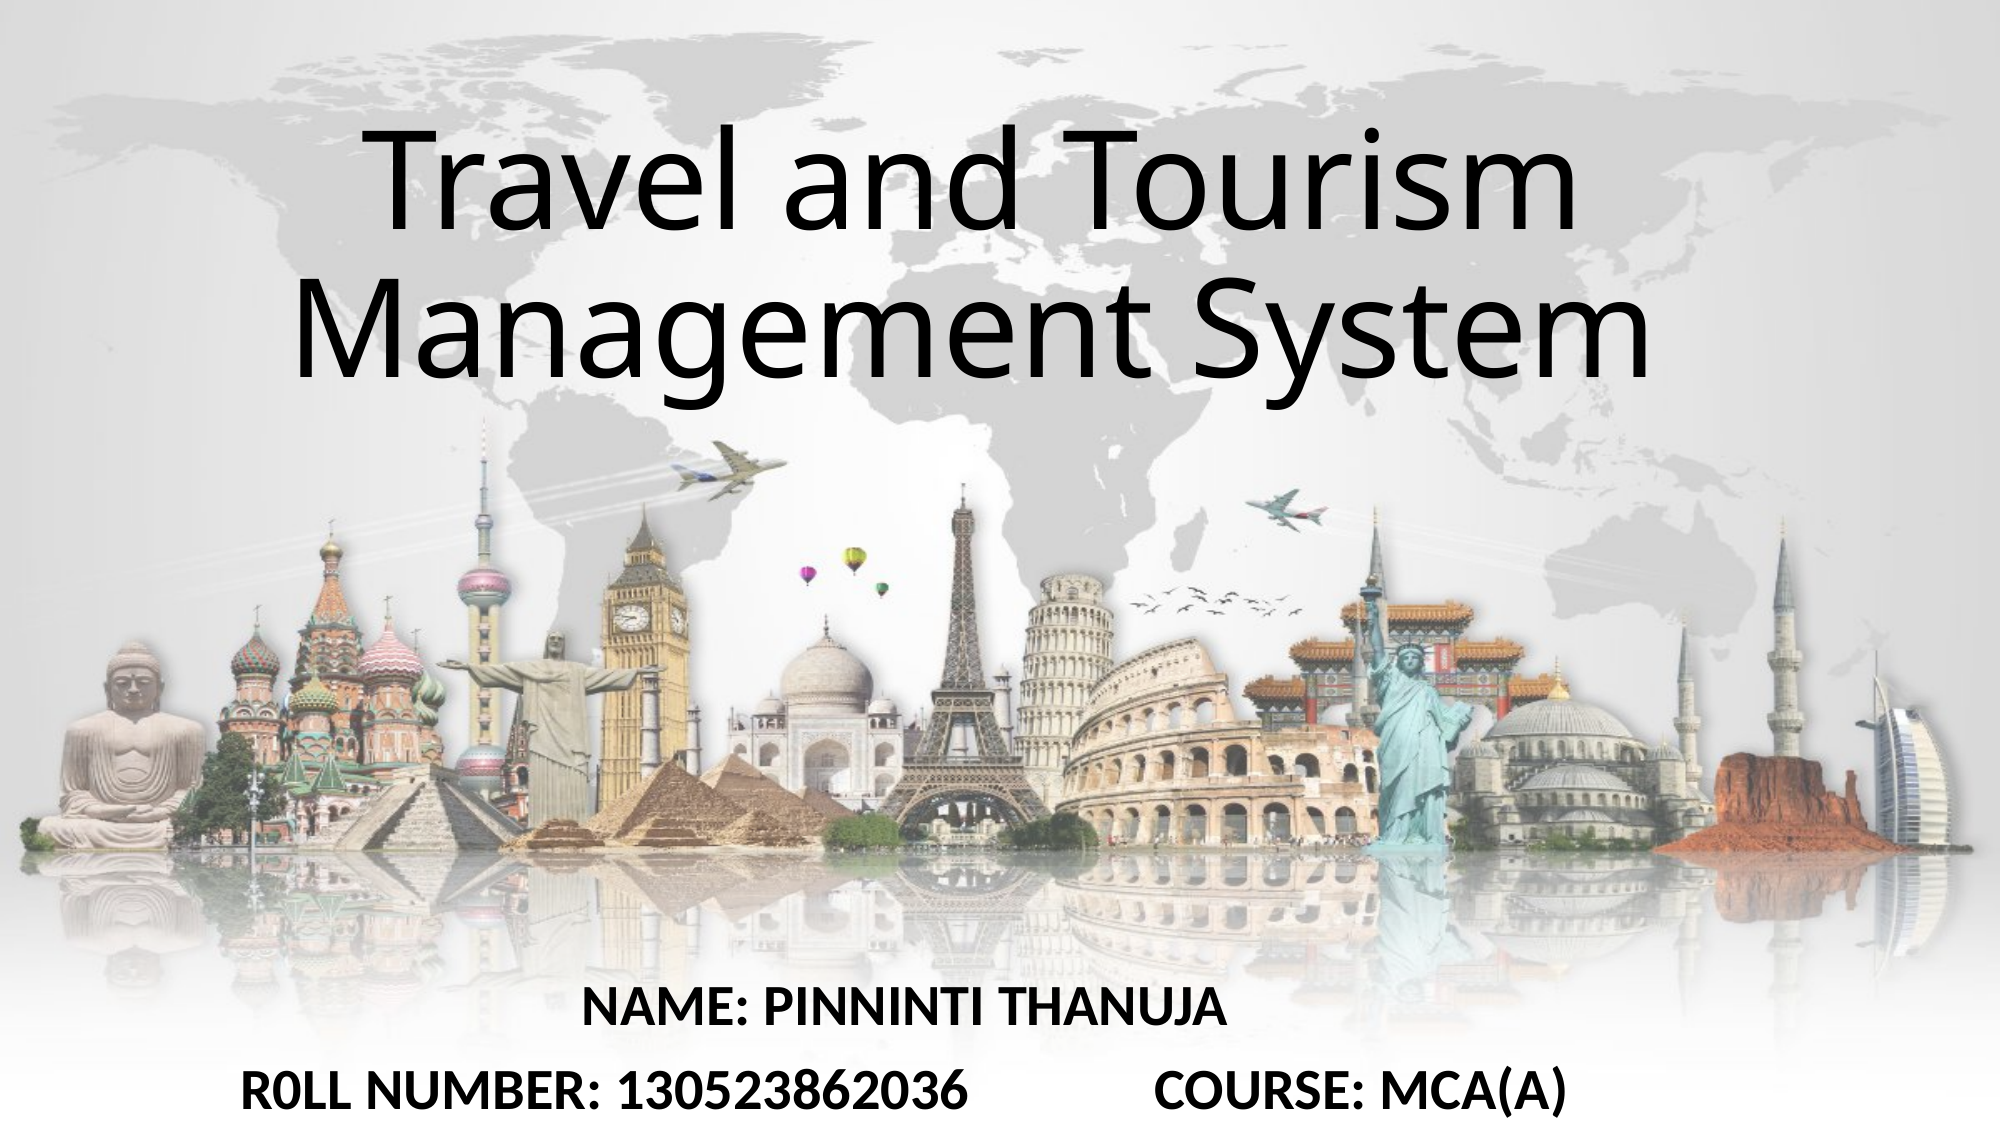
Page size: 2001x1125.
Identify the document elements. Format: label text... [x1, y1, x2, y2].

subtitle NAME: PINNINTI THANUJA R0LL NUMBER: 130523862036 COURSE: MCA(A) [154, 967, 1655, 1125]
title Travel and Tourism Management System [0, 23, 2000, 415]
